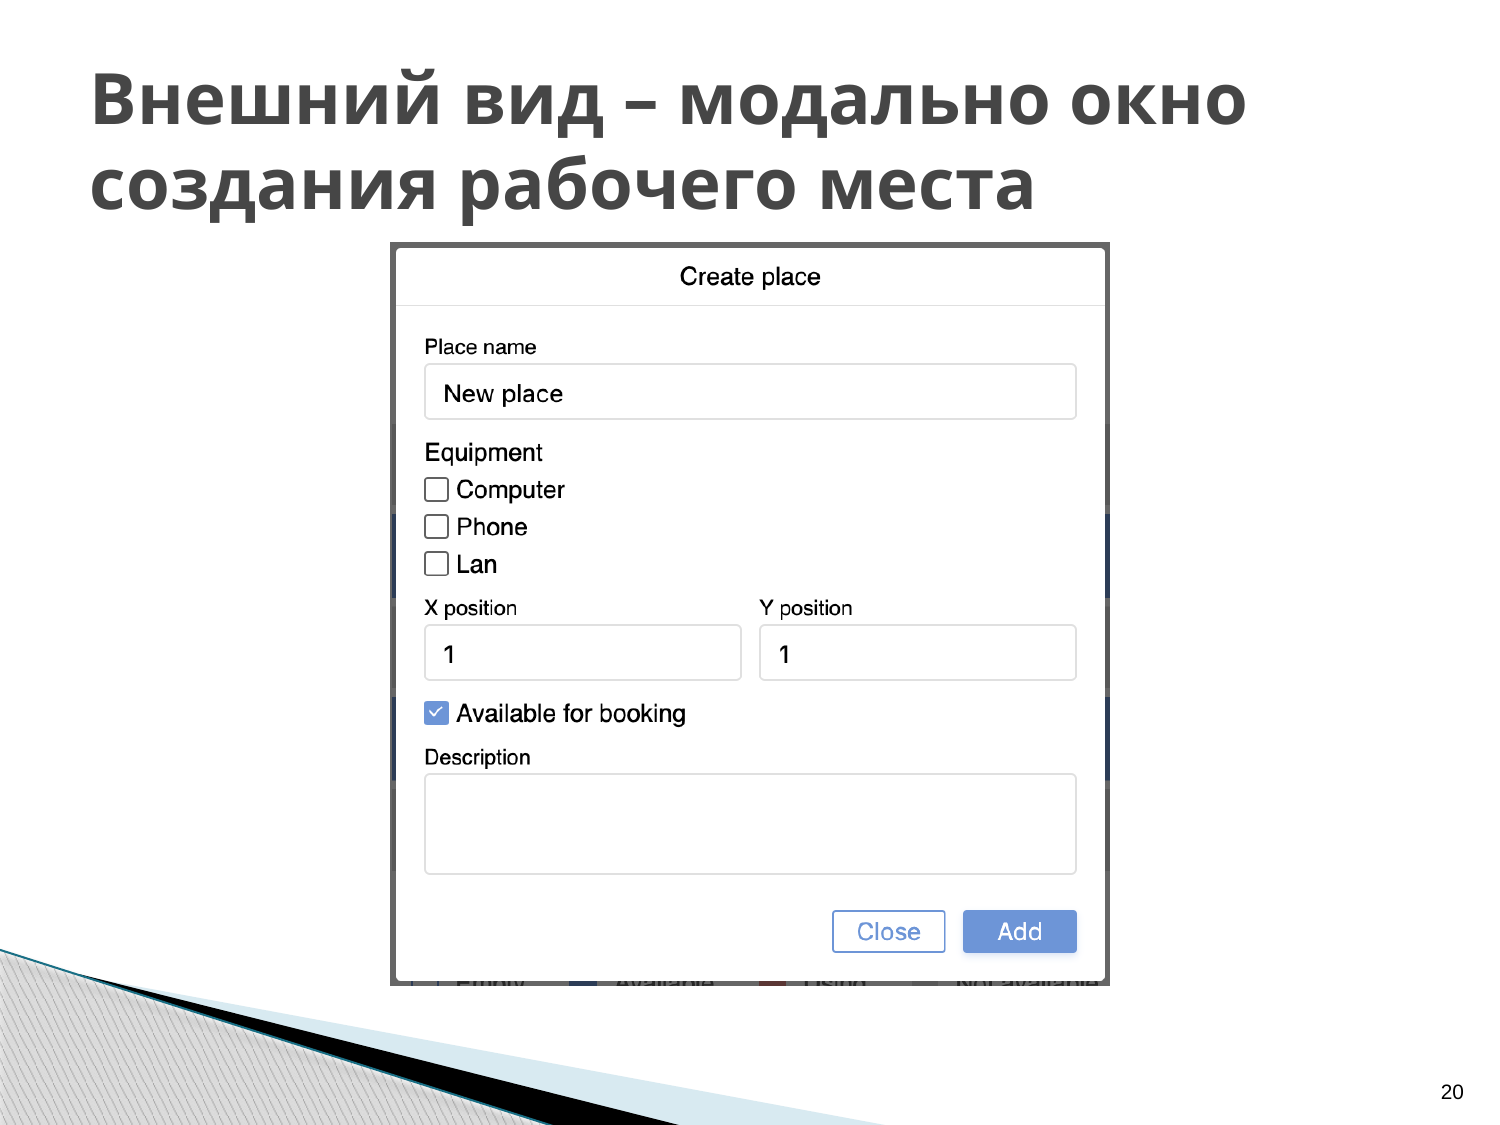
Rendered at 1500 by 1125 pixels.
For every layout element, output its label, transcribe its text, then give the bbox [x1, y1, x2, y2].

slide_number 20 [1418, 1051, 1479, 1112]
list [389, 242, 1110, 986]
title Внешний вид – модально окно создания рабочего места [75, 45, 1425, 233]
